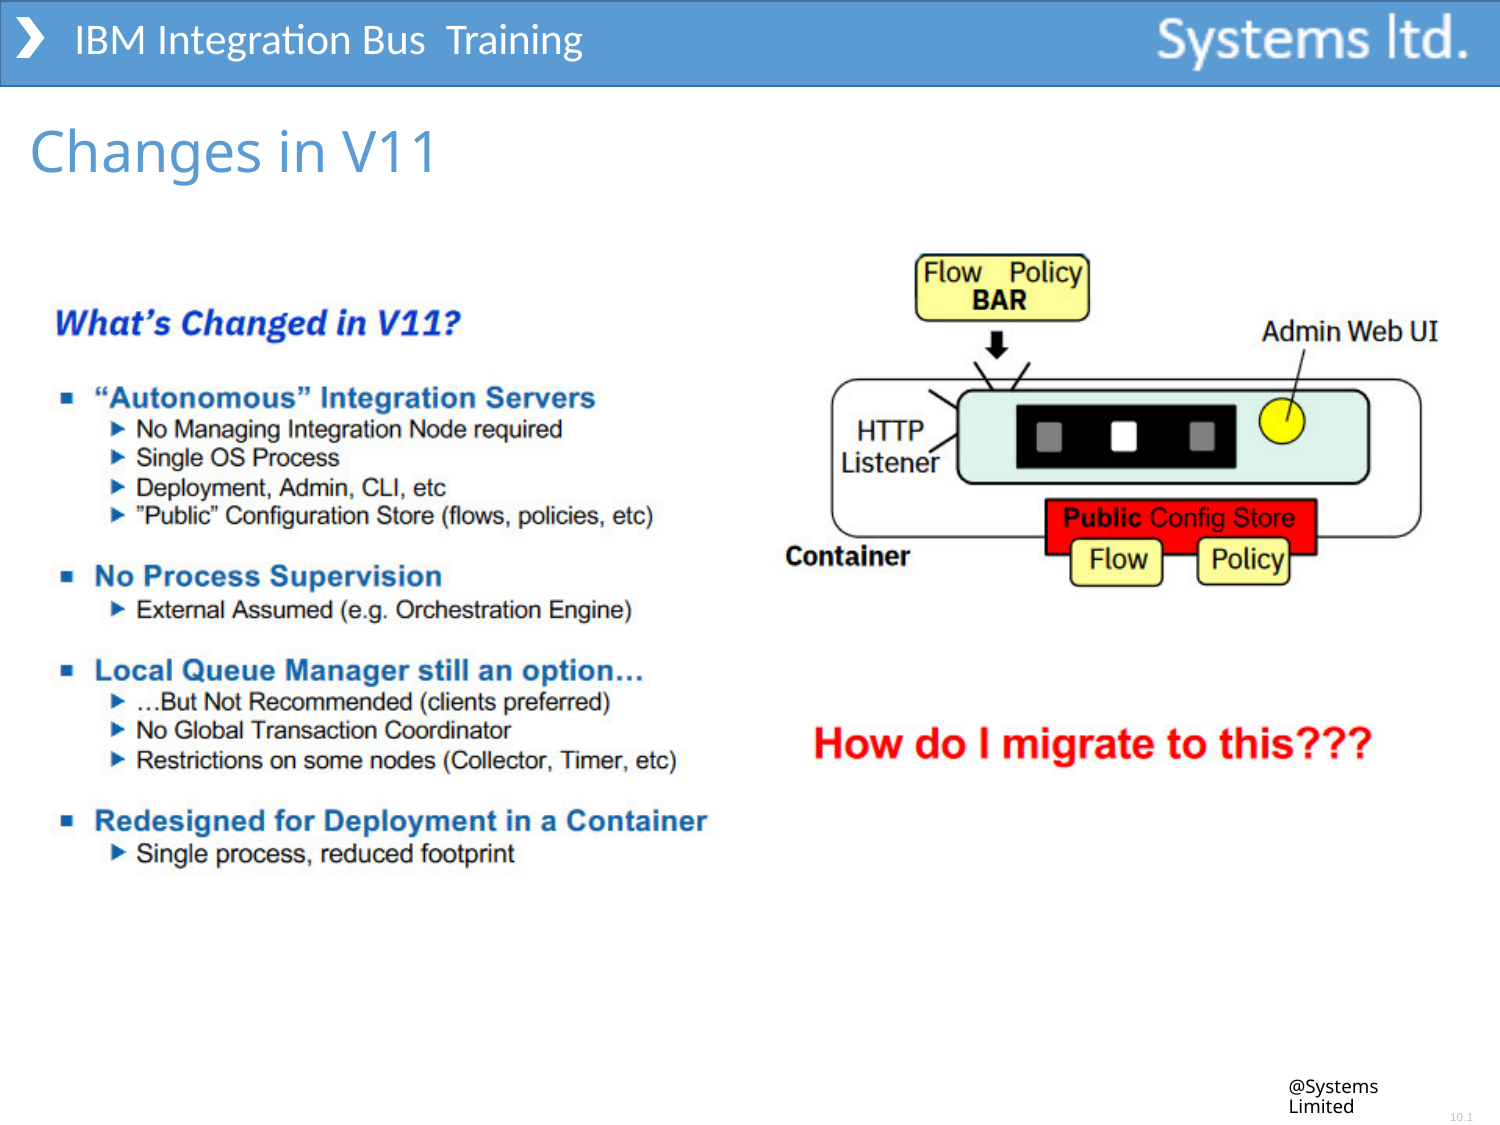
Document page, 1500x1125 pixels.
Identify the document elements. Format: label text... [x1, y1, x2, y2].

slide_number @Systems Limited [1286, 1076, 1439, 1125]
footer 10.1 [1448, 1108, 1476, 1125]
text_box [0, 0, 1500, 87]
text_box Changes in V11 [27, 112, 1305, 185]
picture [50, 249, 1450, 876]
